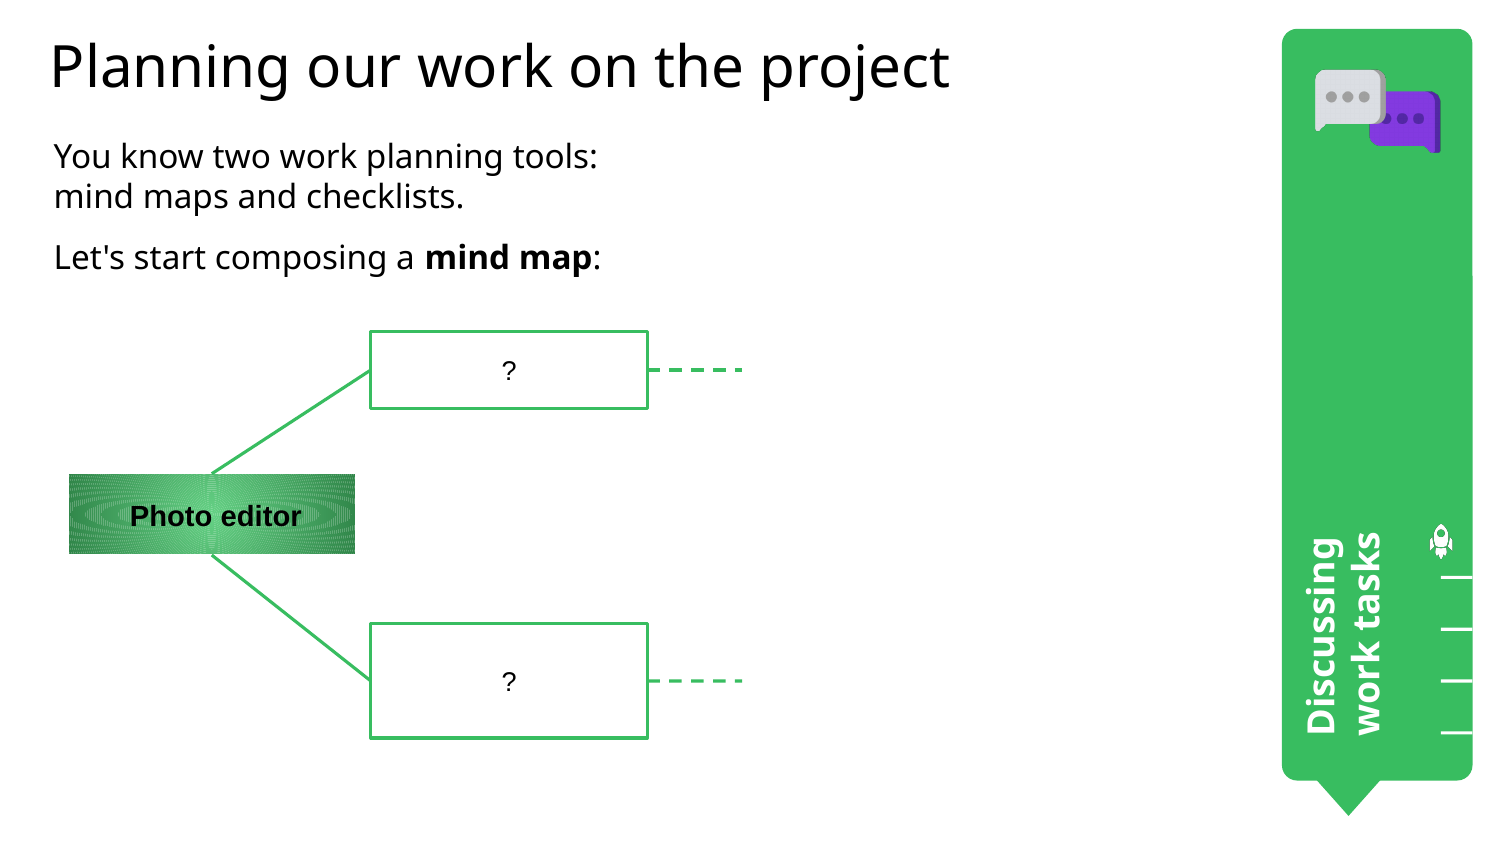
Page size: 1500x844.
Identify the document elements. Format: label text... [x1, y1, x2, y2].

text_box Photo editor [68, 473, 356, 556]
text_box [211, 369, 372, 474]
picture [1423, 518, 1459, 565]
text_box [1281, 224, 1473, 817]
text_box Planning our work on the project [49, 28, 1237, 106]
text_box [211, 554, 372, 682]
text_box ? [370, 331, 648, 409]
picture [1267, 7, 1487, 216]
text_box You know two work planning tools: mind maps and checklists. Let's start composing a mind map: [38, 120, 1175, 249]
text_box ? [370, 623, 648, 738]
